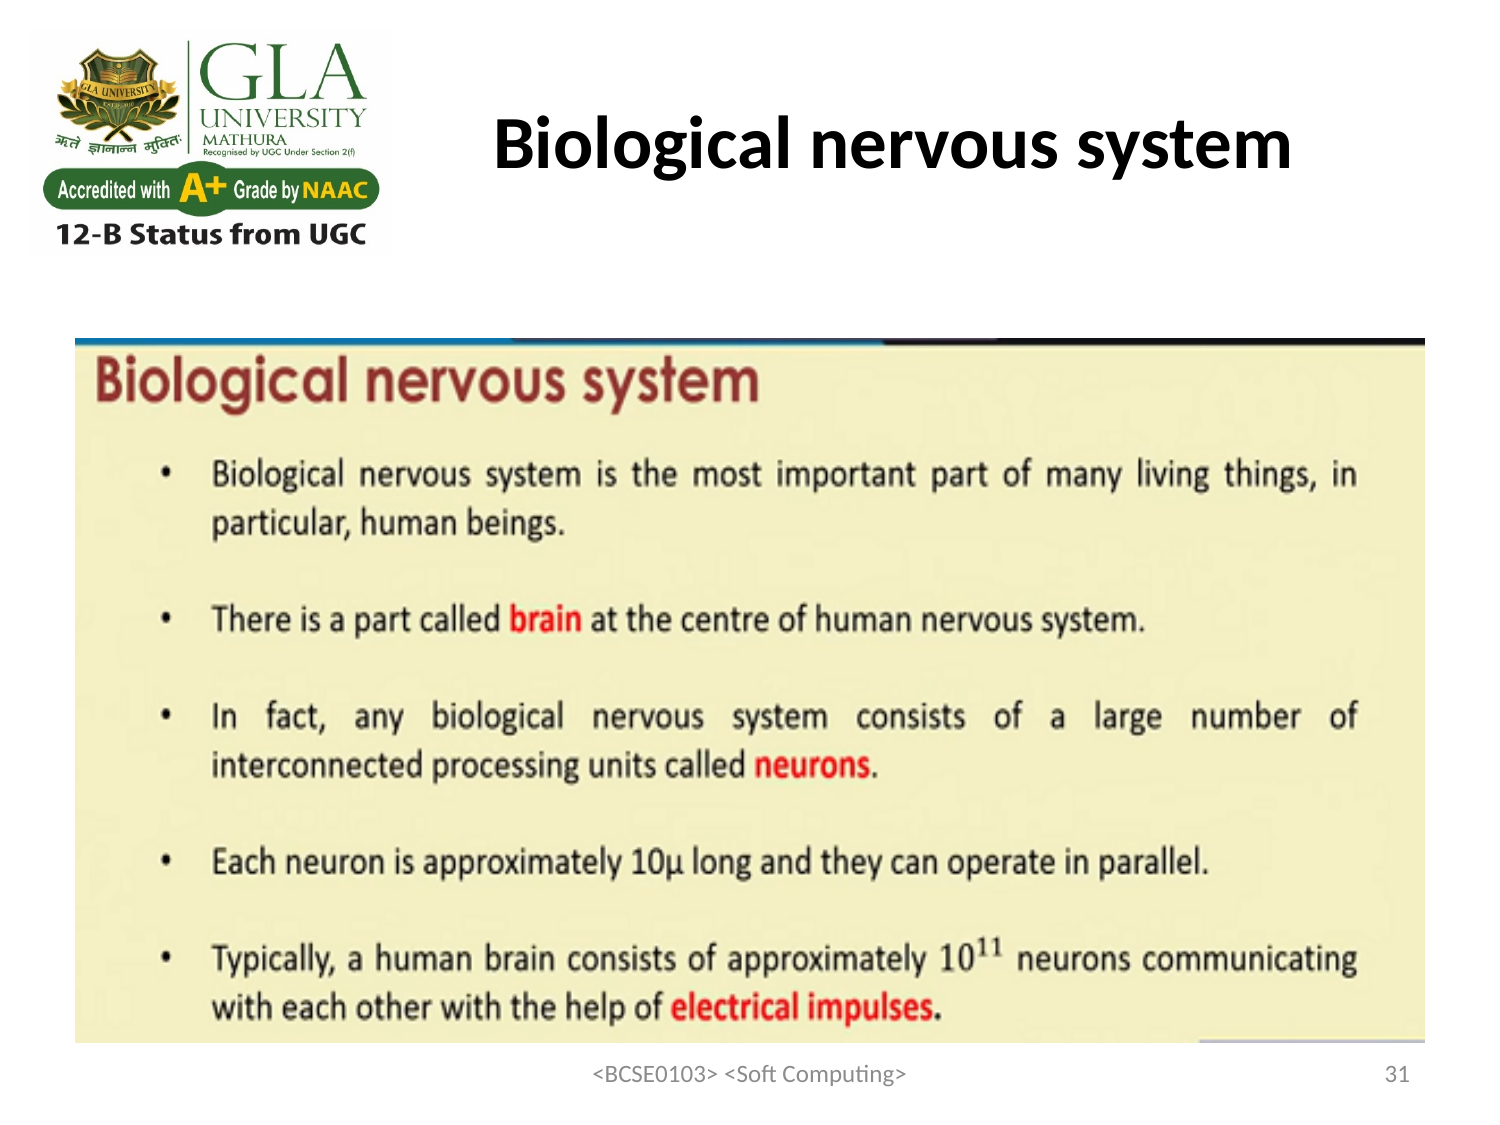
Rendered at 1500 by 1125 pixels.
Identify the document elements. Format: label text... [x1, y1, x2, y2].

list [74, 337, 1426, 1043]
footer <BCSE0103> <Soft Computing> [512, 1051, 988, 1103]
slide_number 31 [1074, 1050, 1425, 1103]
picture [29, 28, 393, 256]
title Biological nervous system [470, 44, 1500, 233]
